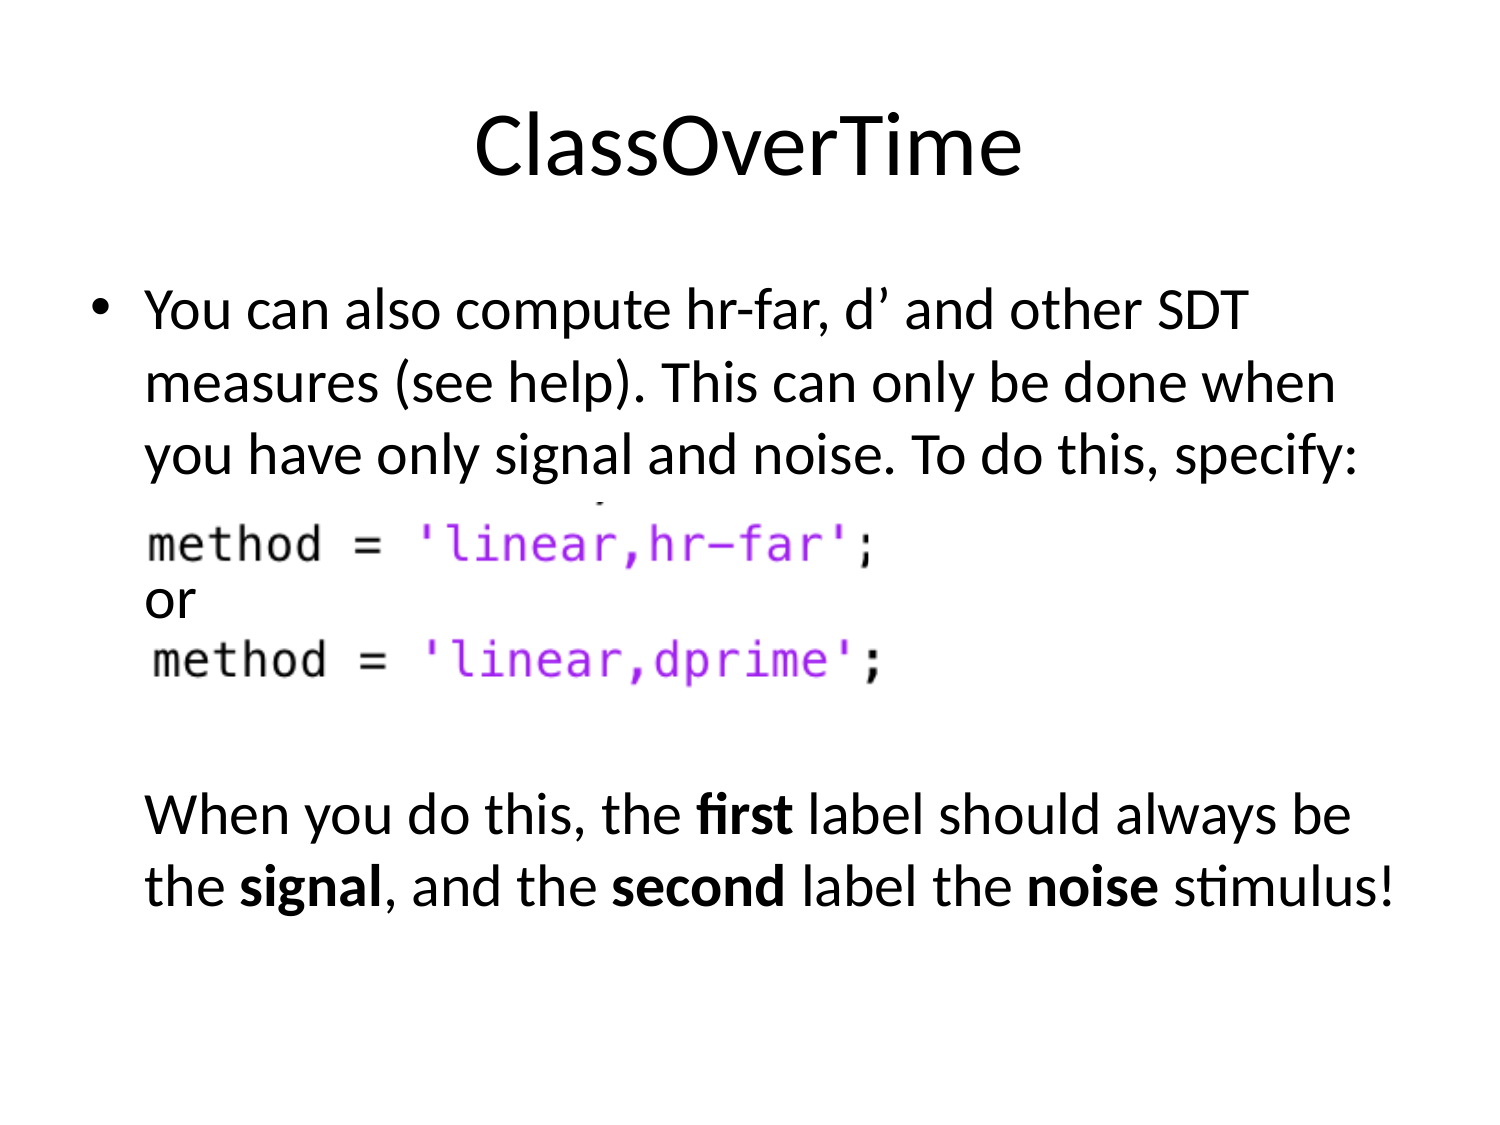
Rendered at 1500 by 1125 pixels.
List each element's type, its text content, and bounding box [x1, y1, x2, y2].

picture [138, 621, 911, 703]
picture [133, 502, 869, 572]
title ClassOverTime [75, 45, 1425, 233]
list You can also compute hr-far, d’ and other SDT measures (see help). This can only be done when you have only signal and noise. To do this, specify: or When you do this, the first label should always be the signal, and the second label the noise stimulus! [75, 262, 1425, 1005]
